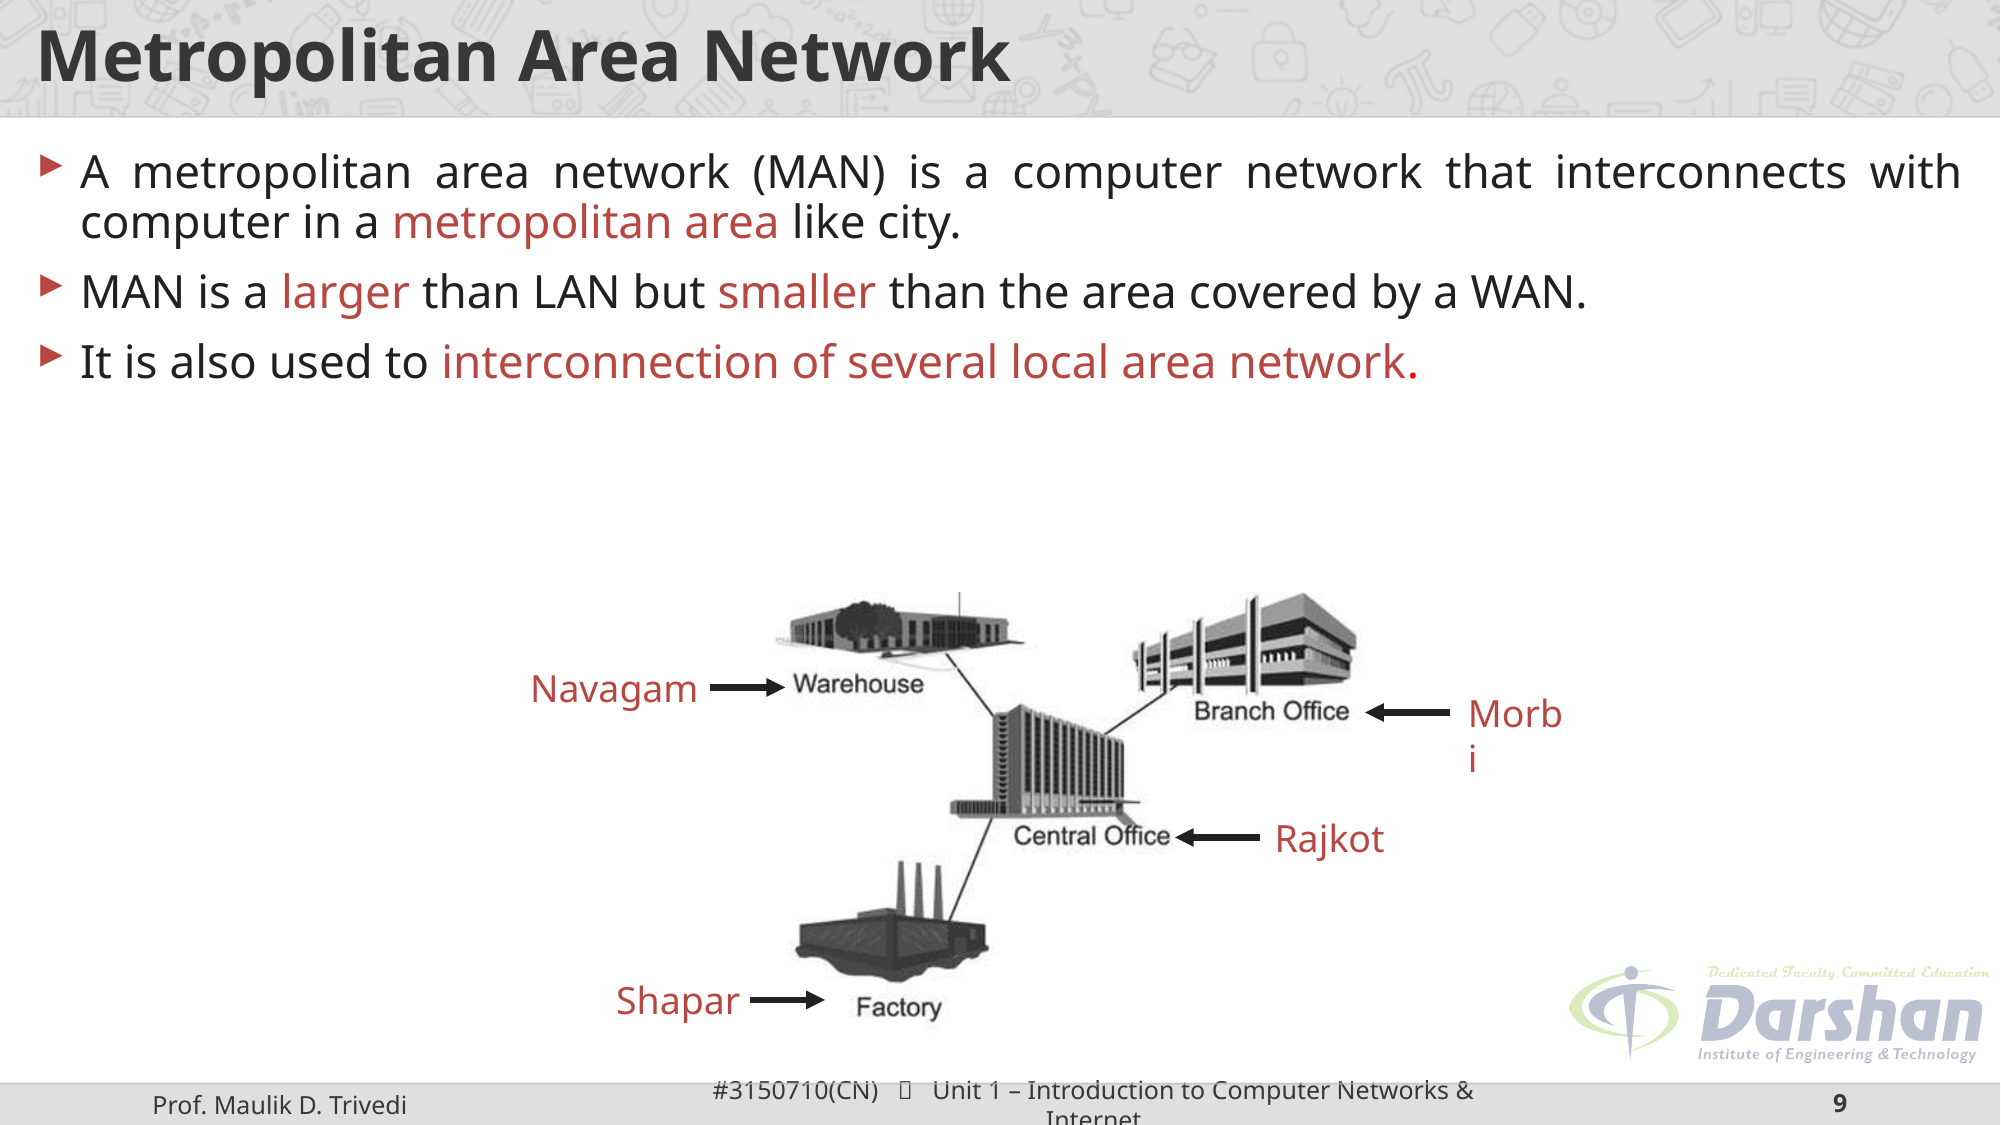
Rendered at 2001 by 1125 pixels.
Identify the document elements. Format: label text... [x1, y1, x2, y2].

picture [762, 592, 1371, 1038]
title Metropolitan Area Network [0, 0, 2000, 117]
text_box Shapar [601, 970, 762, 1030]
text_box Navagam [515, 657, 744, 717]
text_box Morbi [1453, 682, 1588, 787]
text_box Rajkot [1371, 807, 1435, 867]
list A metropolitan area network (MAN) is a computer network that interconnects with computer in a metropolitan area like city. MAN is a larger than LAN but smaller than the area covered by a WAN. It is also used to interconnection of several local area network. [21, 141, 1979, 1059]
